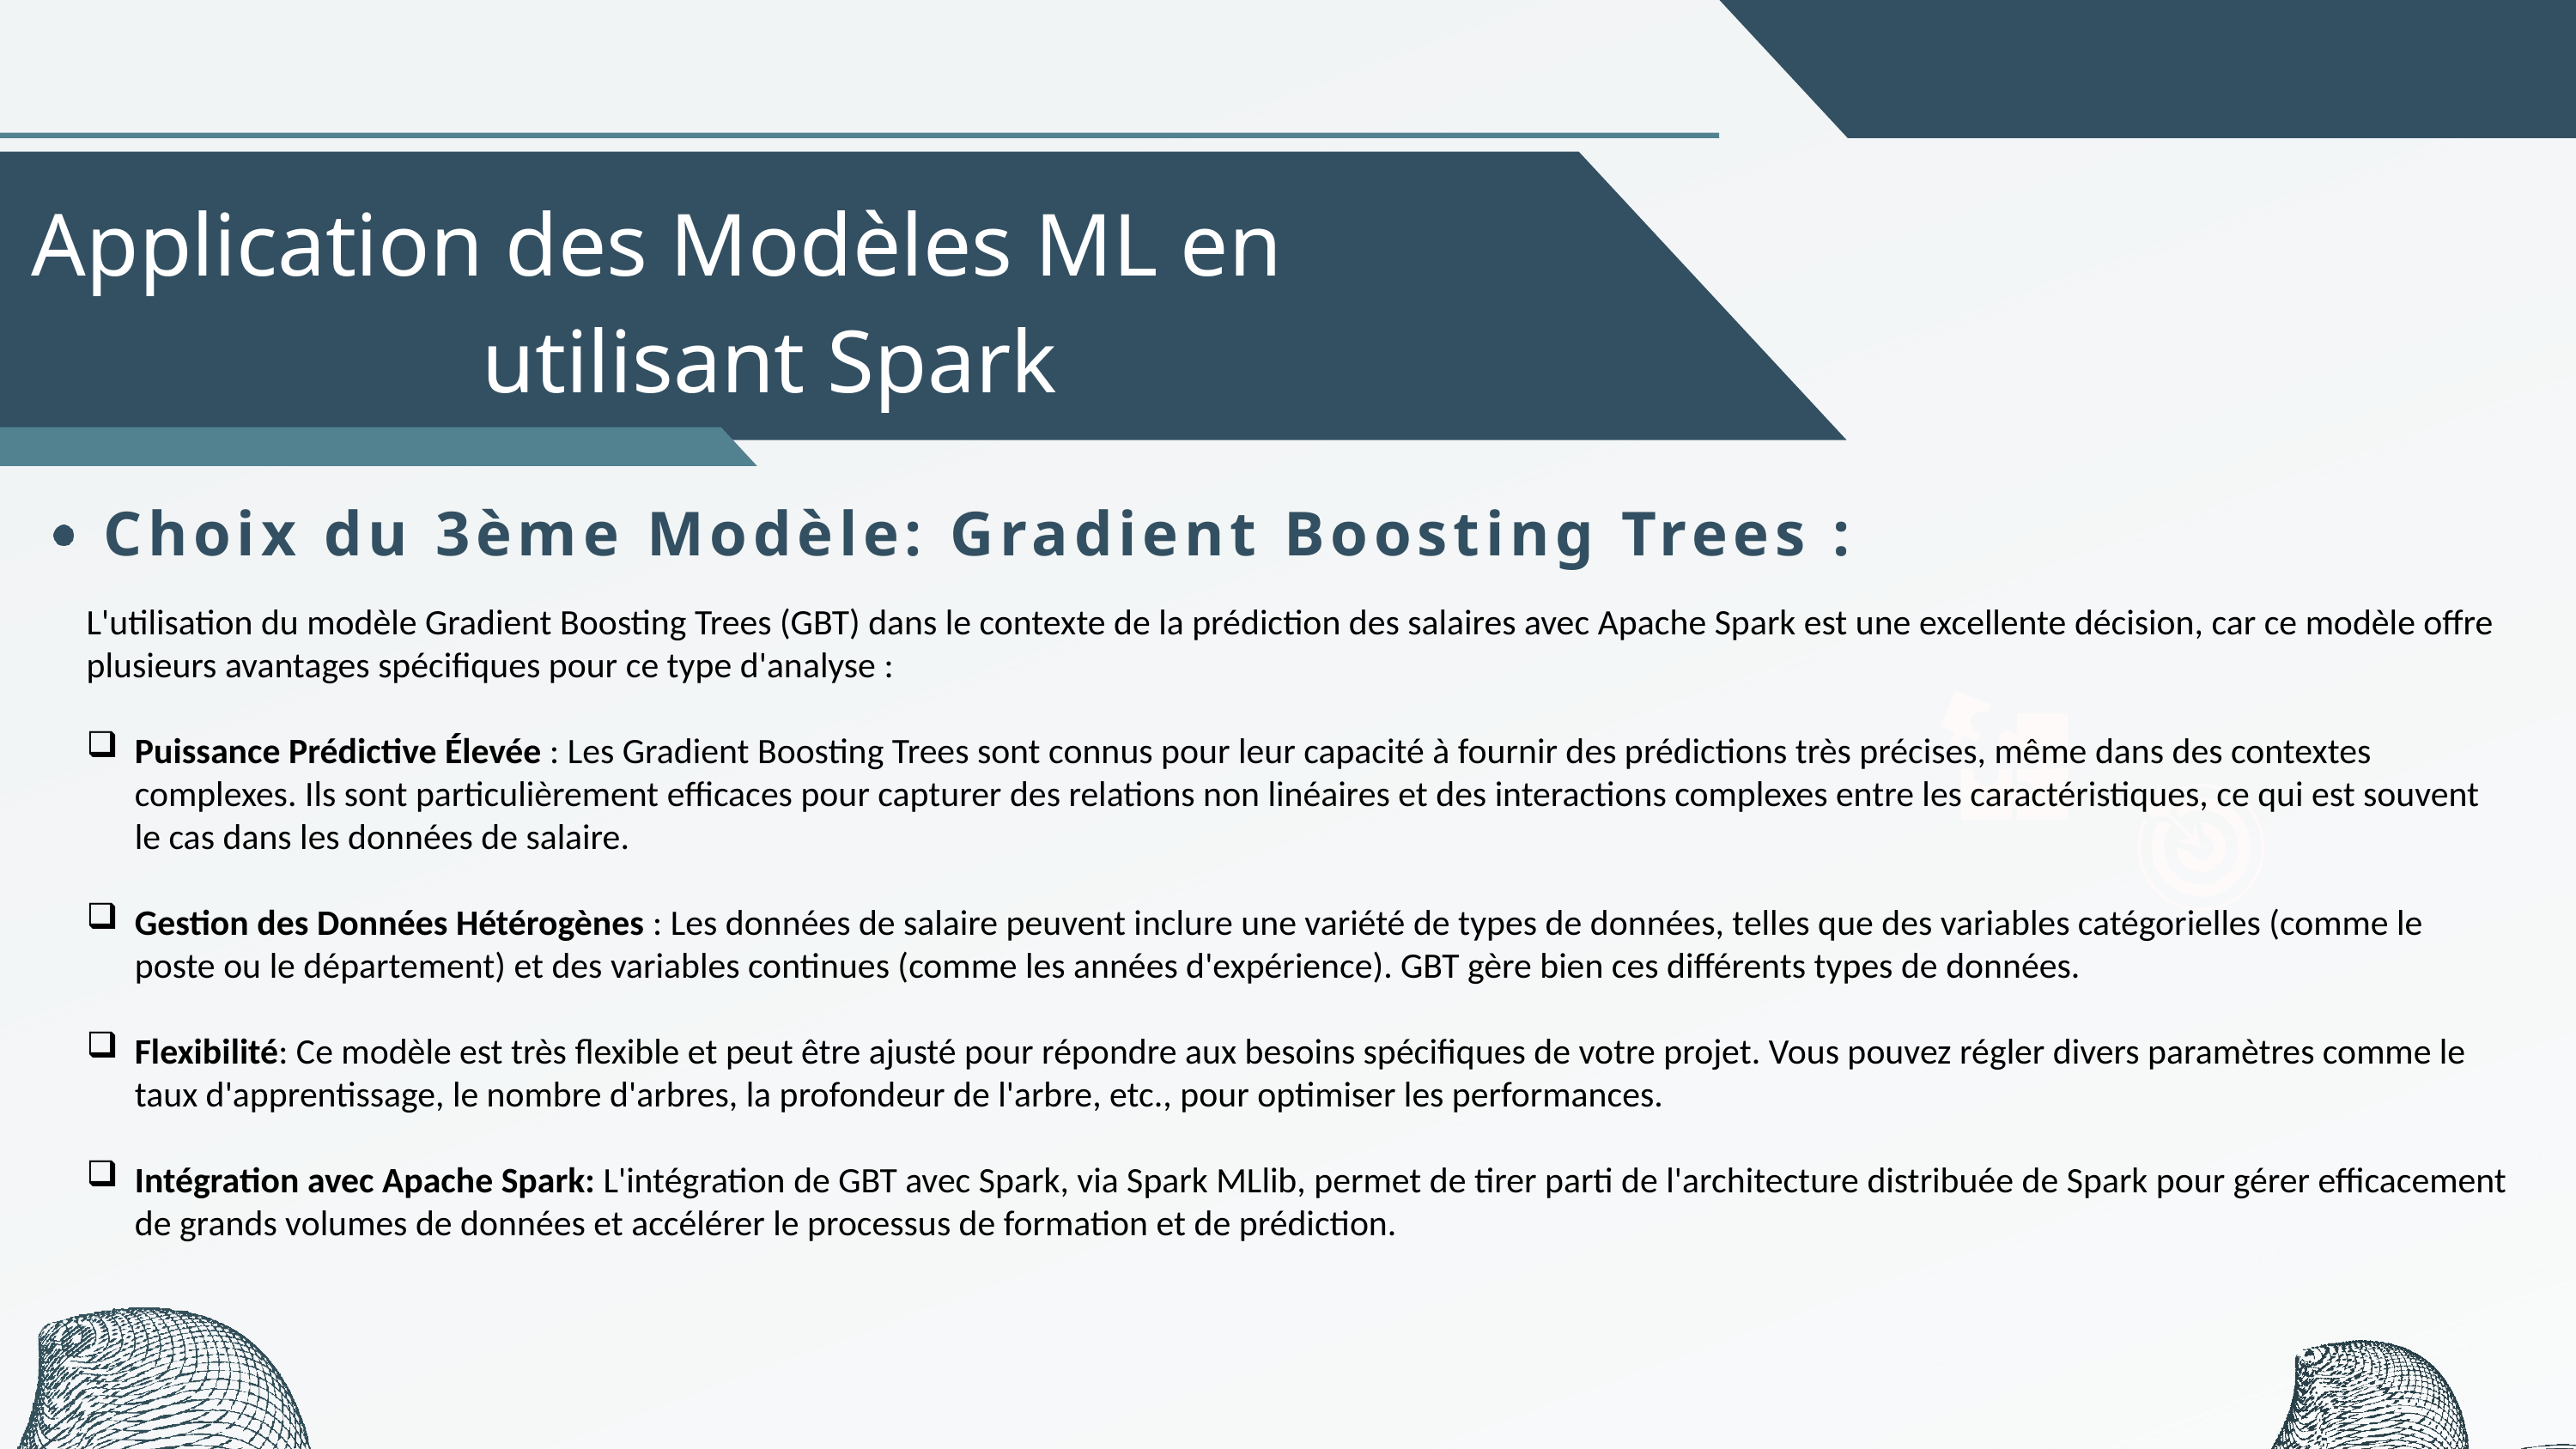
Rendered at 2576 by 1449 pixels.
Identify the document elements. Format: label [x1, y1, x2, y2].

text_box [0, 0, 2576, 139]
text_box [0, 148, 2576, 1449]
picture [0, 1307, 533, 1449]
picture [2270, 1340, 2576, 1449]
picture [53, 524, 75, 546]
